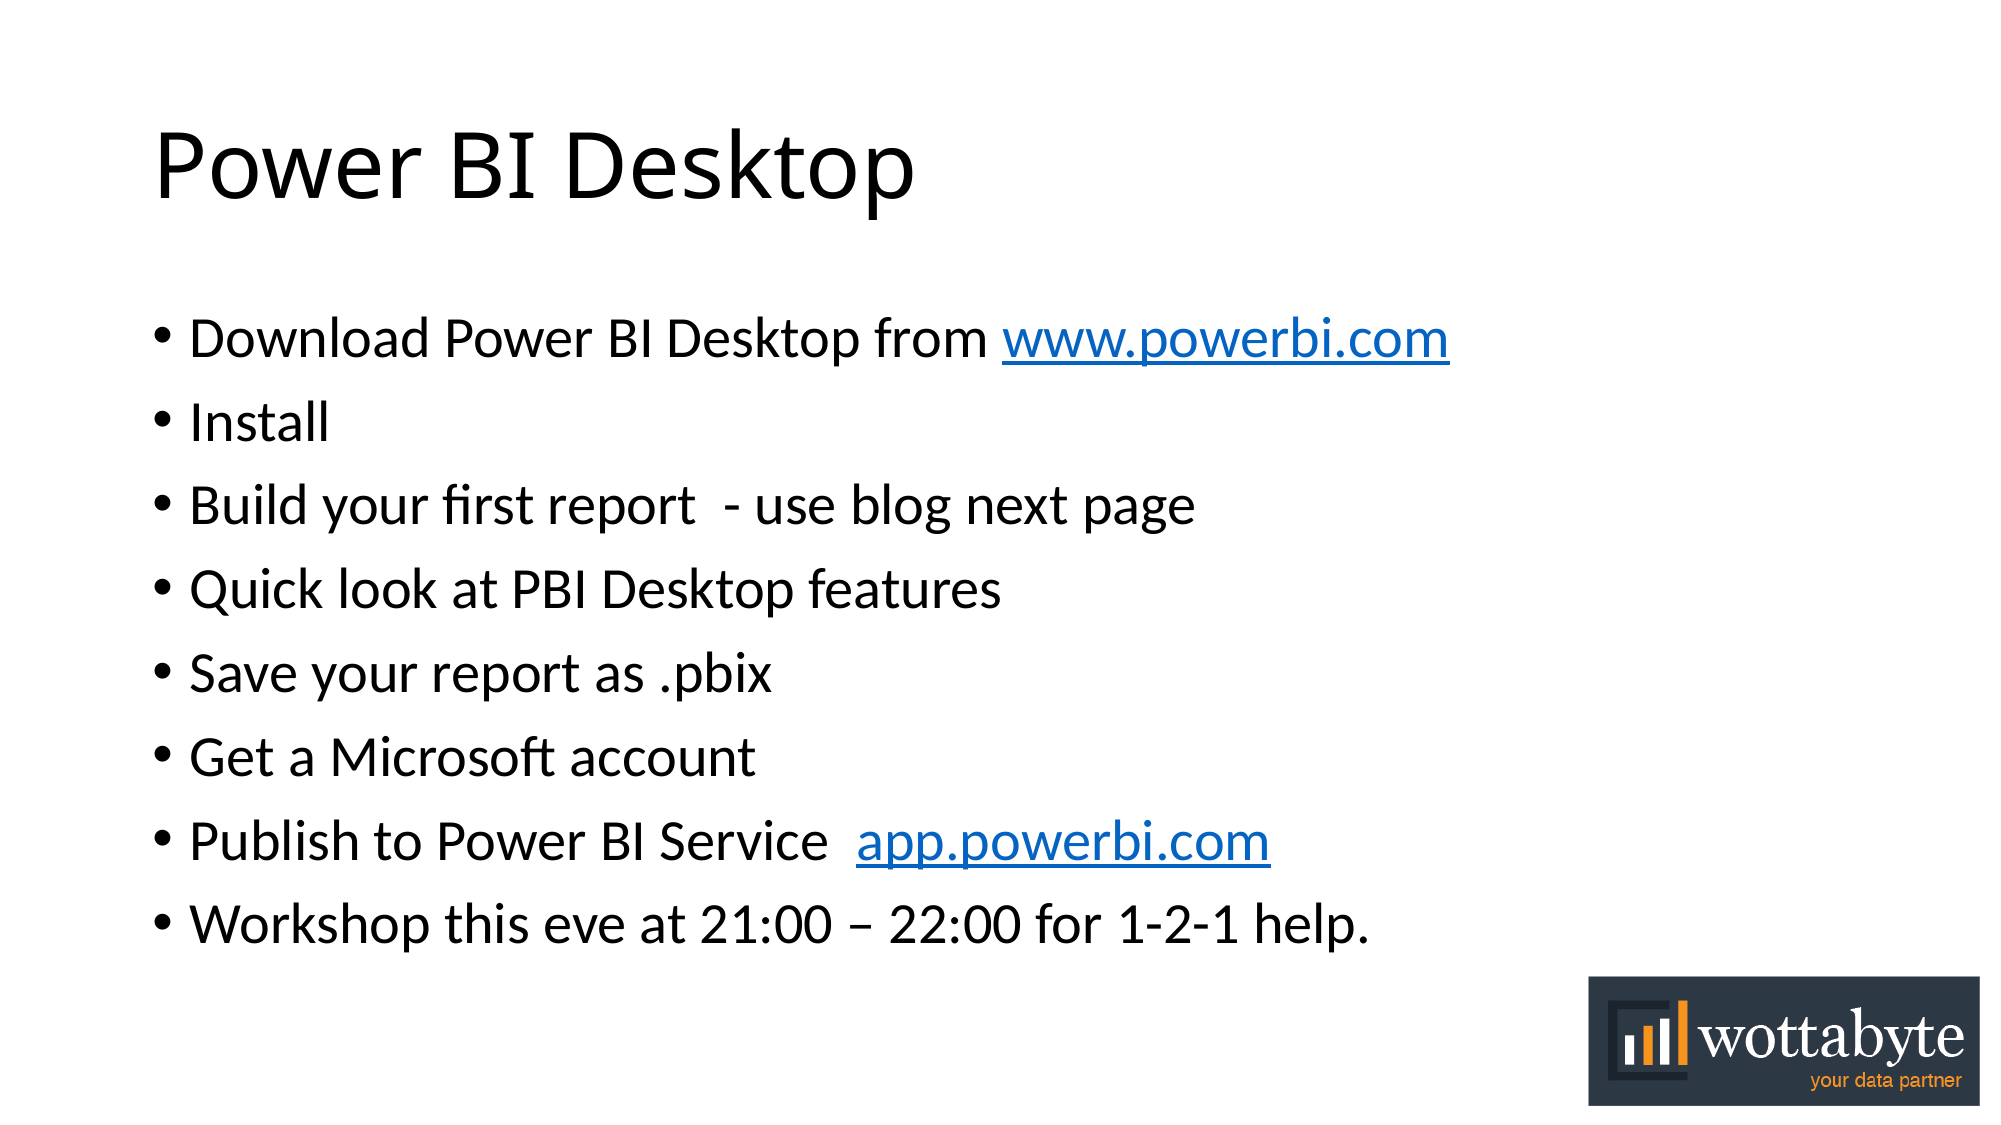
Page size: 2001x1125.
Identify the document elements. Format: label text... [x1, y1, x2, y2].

title Power BI Desktop [137, 59, 1863, 278]
picture [1588, 976, 1980, 1106]
list Download Power BI Desktop from www.powerbi.com Install Build your first report - use blog next page Quick look at PBI Desktop features Save your report as .pbix Get a Microsoft account Publish to Power BI Service app.powerbi.com Workshop this eve at 21:00 – 22:00 for 1-2-1 help. [137, 299, 1863, 1014]
